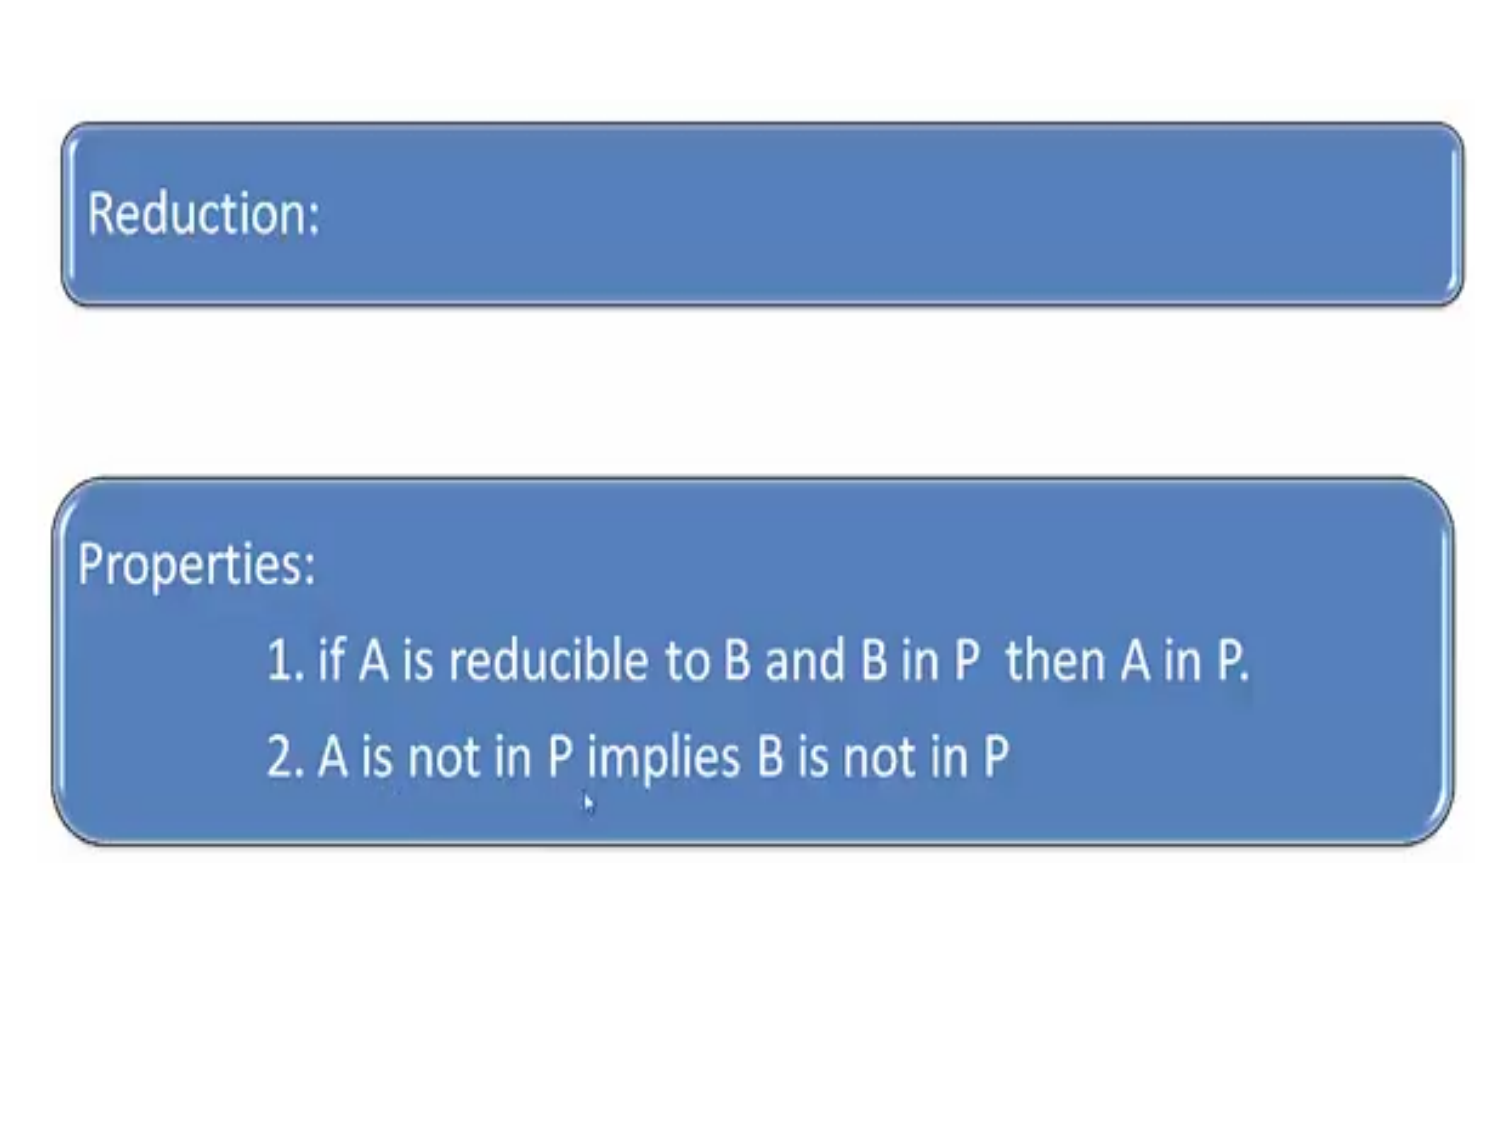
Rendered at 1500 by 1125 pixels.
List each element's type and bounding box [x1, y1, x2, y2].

picture [37, 99, 1476, 863]
